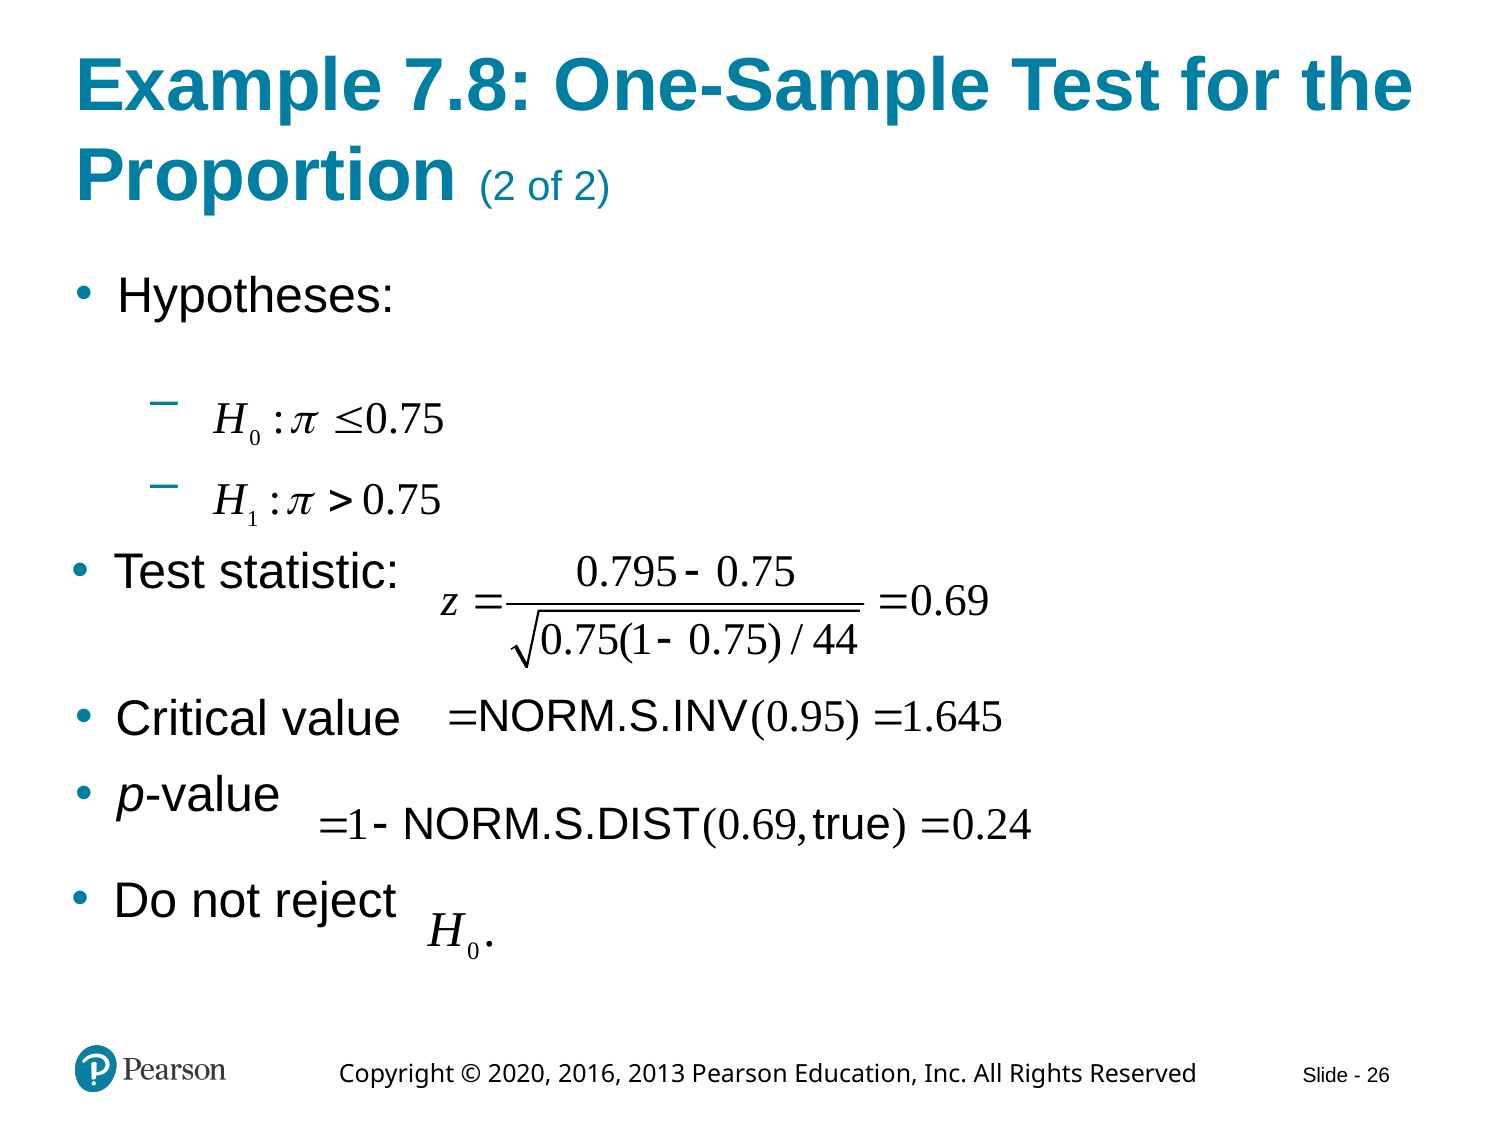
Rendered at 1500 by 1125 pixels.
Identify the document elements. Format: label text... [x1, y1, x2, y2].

list [75, 452, 201, 527]
picture [75, 1078, 86, 1092]
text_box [208, 474, 444, 532]
picture [101, 1045, 226, 1092]
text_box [208, 393, 448, 451]
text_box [435, 546, 993, 673]
list Test statistic: [71, 538, 428, 630]
title Example 7.8: One-Sample Test for the Proportion (2 of 2) [75, 35, 1425, 216]
list Do not reject [71, 867, 410, 967]
list [75, 369, 201, 441]
list p-value [75, 761, 299, 855]
picture [83, 1054, 109, 1079]
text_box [422, 902, 496, 966]
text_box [312, 801, 1035, 856]
list Hypotheses: [75, 262, 410, 357]
list Critical value [75, 684, 428, 750]
picture [75, 1045, 90, 1061]
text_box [441, 693, 1005, 747]
